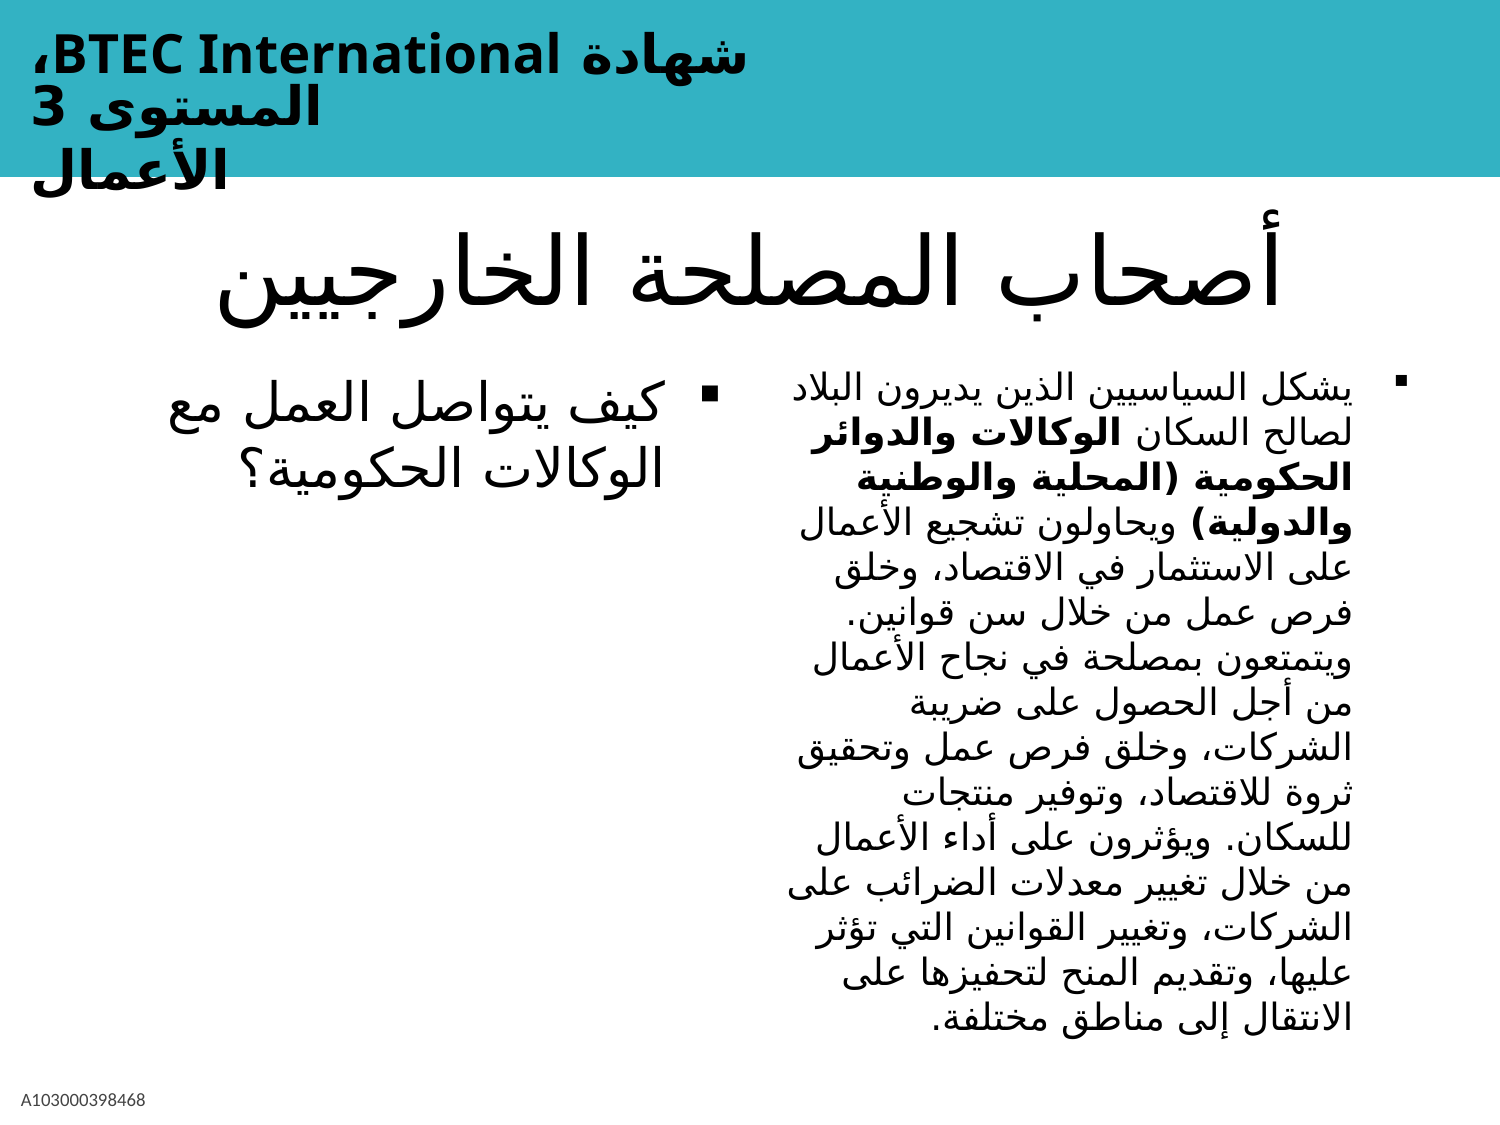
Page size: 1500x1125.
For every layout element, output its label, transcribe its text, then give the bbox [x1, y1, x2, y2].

text_box A103000398468 [5, 1083, 183, 1119]
text_box كيف يتواصل العمل مع الوكالات الحكومية؟ [76, 360, 738, 1021]
picture [0, 0, 1500, 177]
list يشكل السياسيين الذين يديرون البلاد لصالح السكان الوكالات والدوائر الحكومية (المحلية والوطنية والدولية) ويحاولون تشجيع الأعمال على الاستثمار في الاقتصاد، وخلق فرص عمل من خلال سن قوانين. ويتمتعون بمصلحة في نجاح الأعمال من أجل الحصول على ضريبة الشركات، وخلق فرص عمل وتحقيق ثروة للاقتصاد، وتوفير منتجات للسكان. ويؤثرون على أداء الأعمال من خلال تغيير معدلات الضرائب على الشركات، وتغيير القوانين التي تؤثر عليها، وتقديم المنح لتحفيزها على الانتقال إلى مناطق مختلفة. [764, 355, 1425, 1016]
title أصحاب المصلحة الخارجيين [75, 196, 1425, 338]
